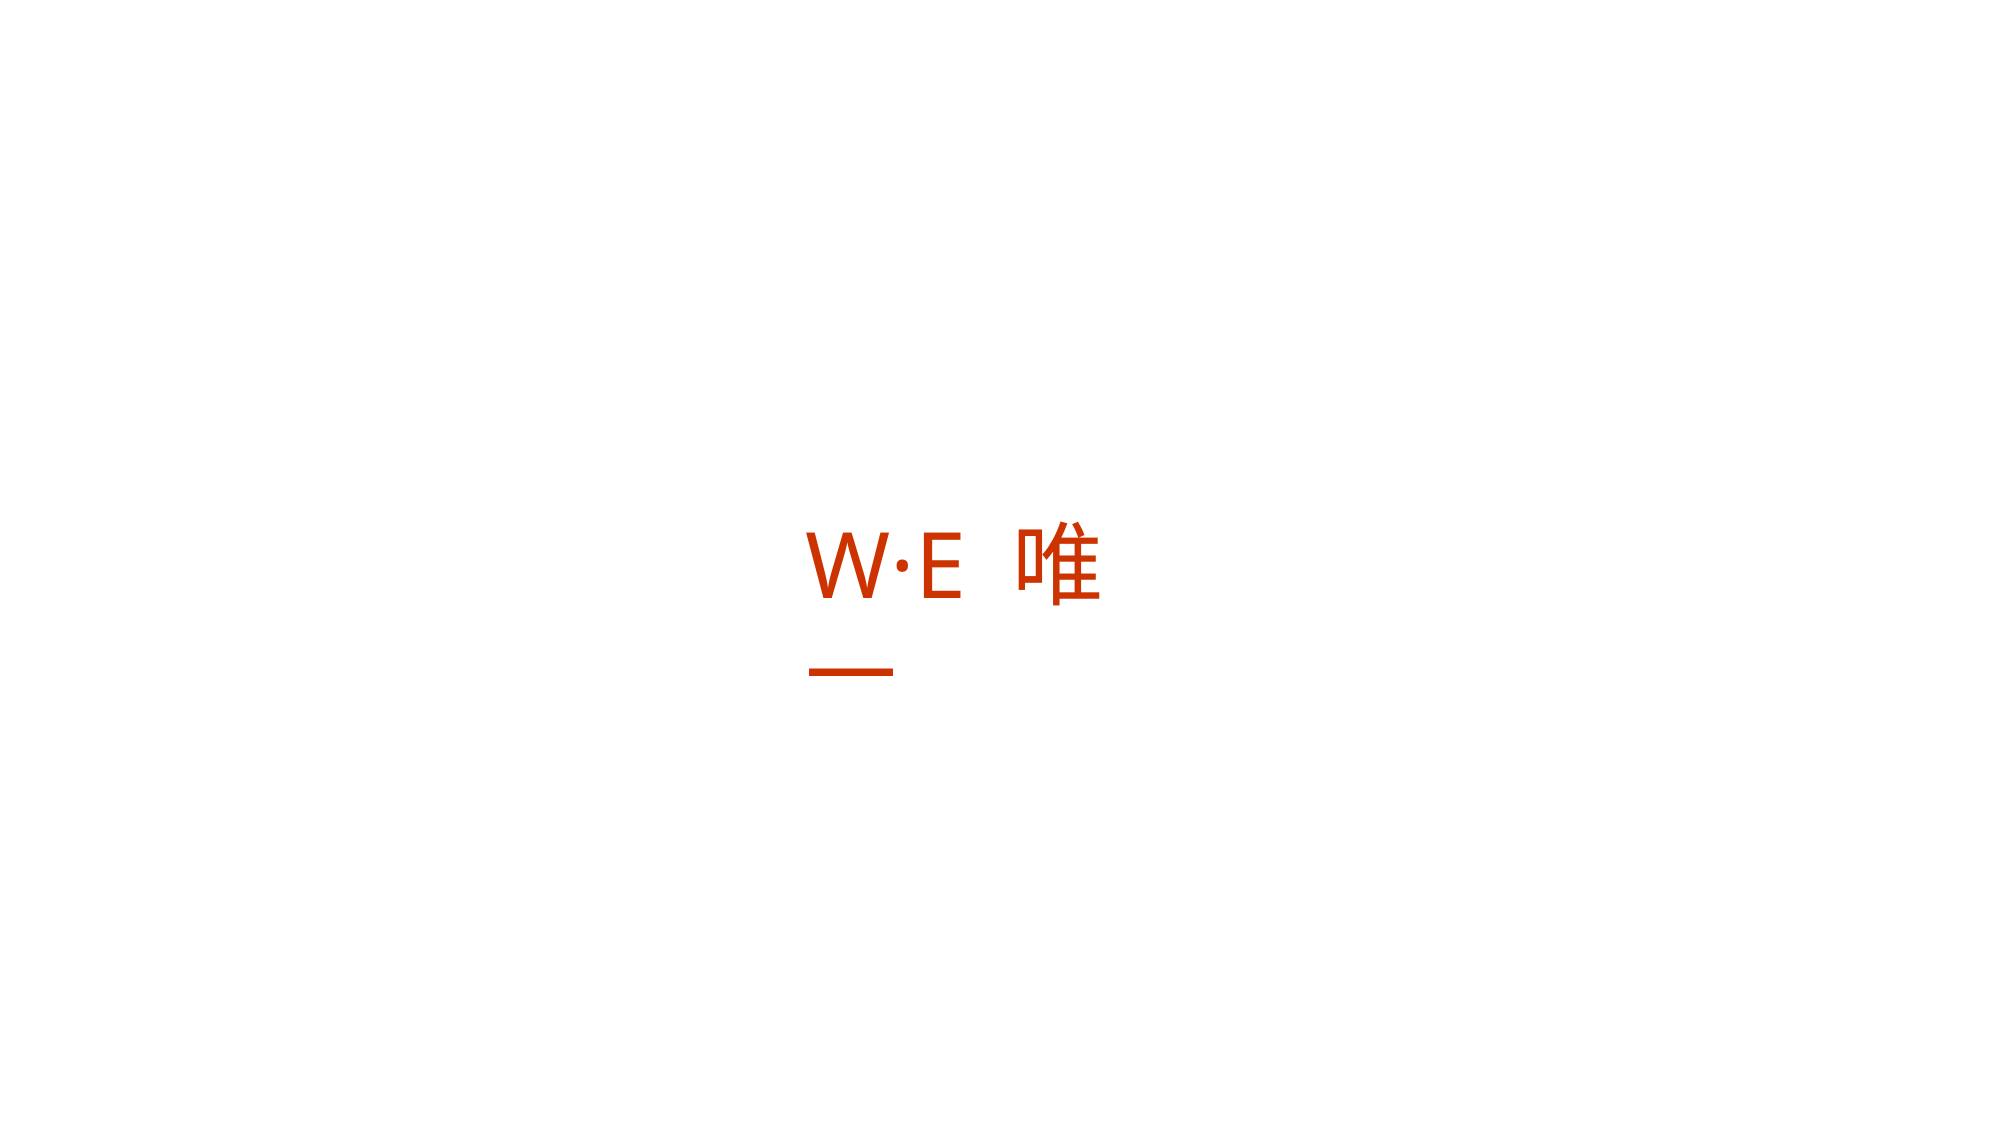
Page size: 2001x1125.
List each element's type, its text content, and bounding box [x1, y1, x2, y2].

text_box W·E 唯一 [790, 499, 1209, 734]
